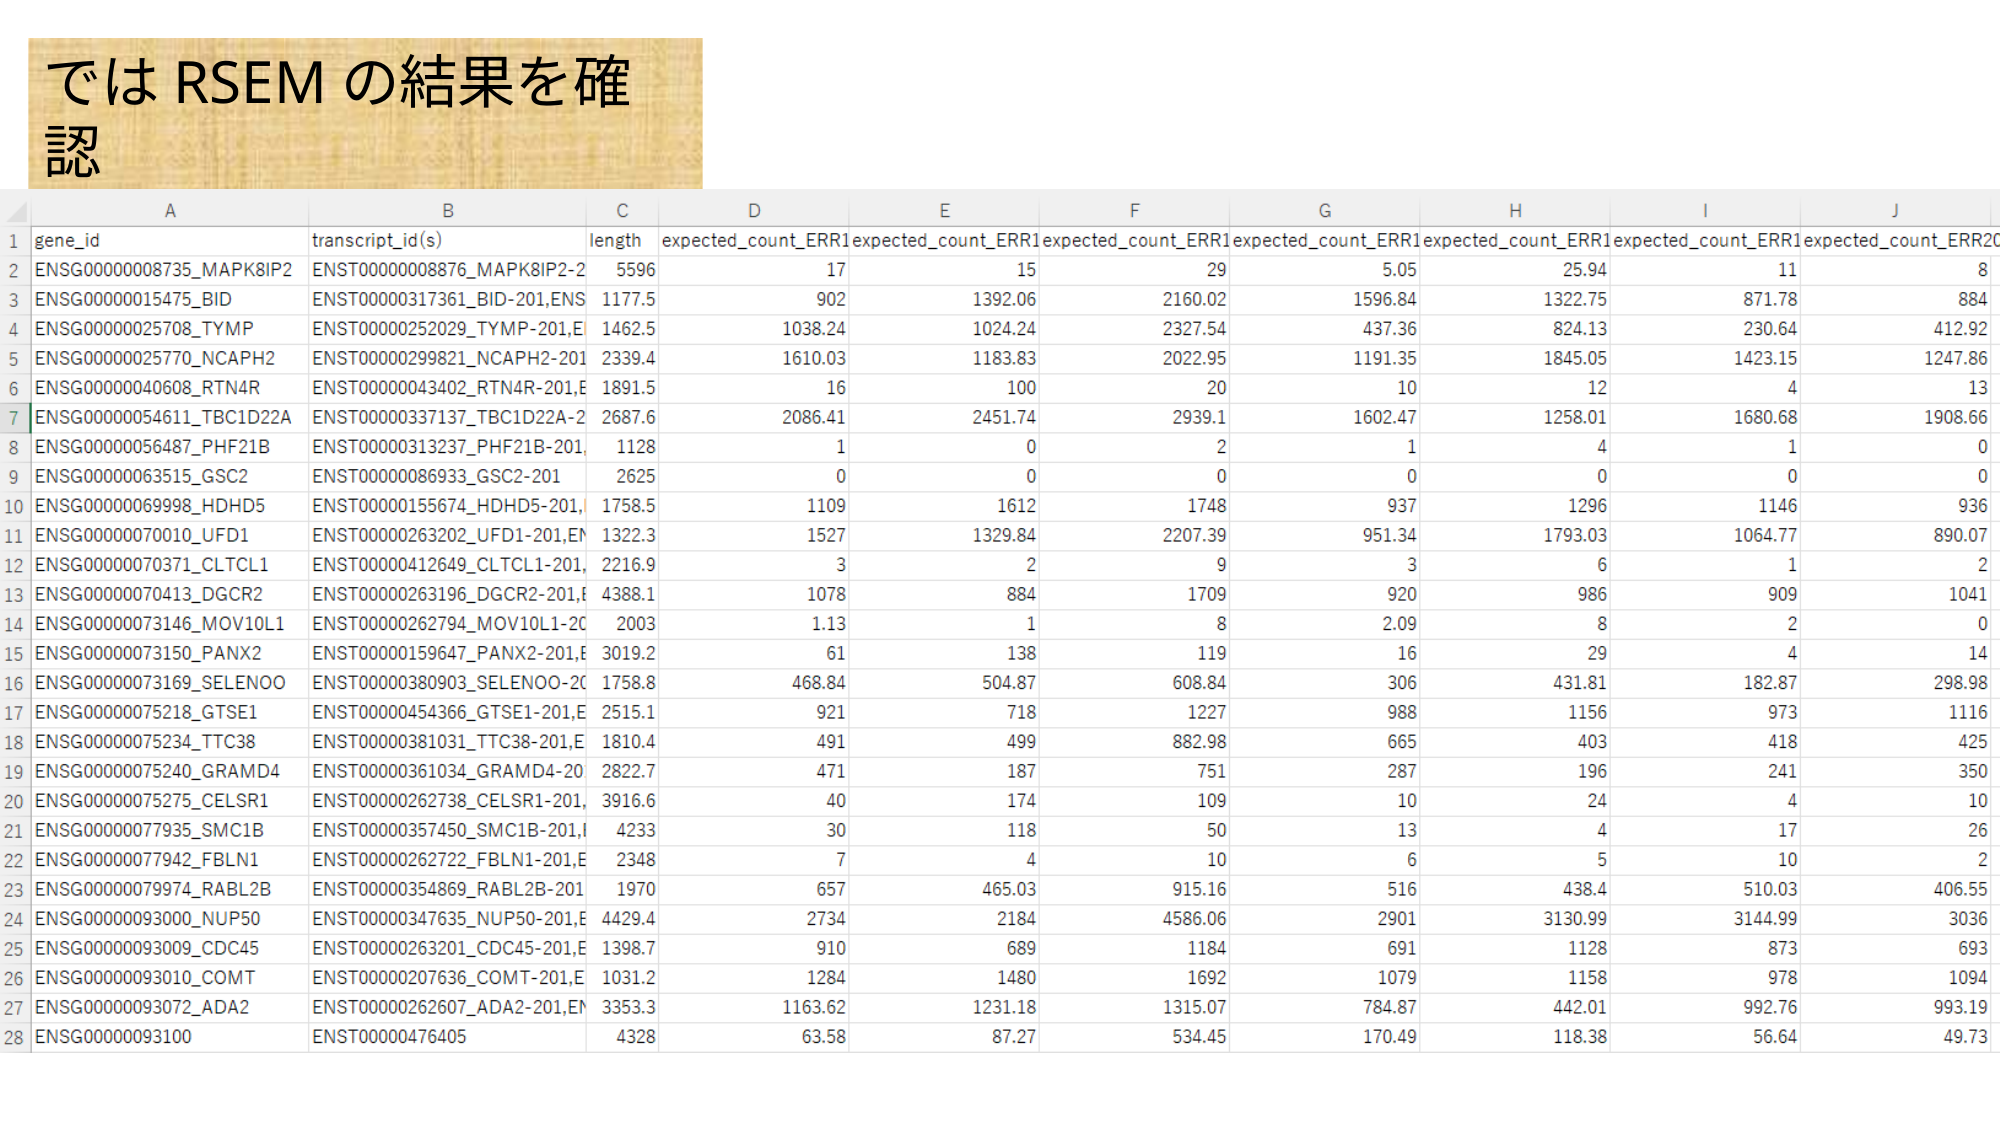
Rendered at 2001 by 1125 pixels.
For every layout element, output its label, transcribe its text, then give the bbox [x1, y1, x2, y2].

picture [0, 189, 2000, 1053]
text_box ではRSEMの結果を確認 [28, 38, 703, 189]
